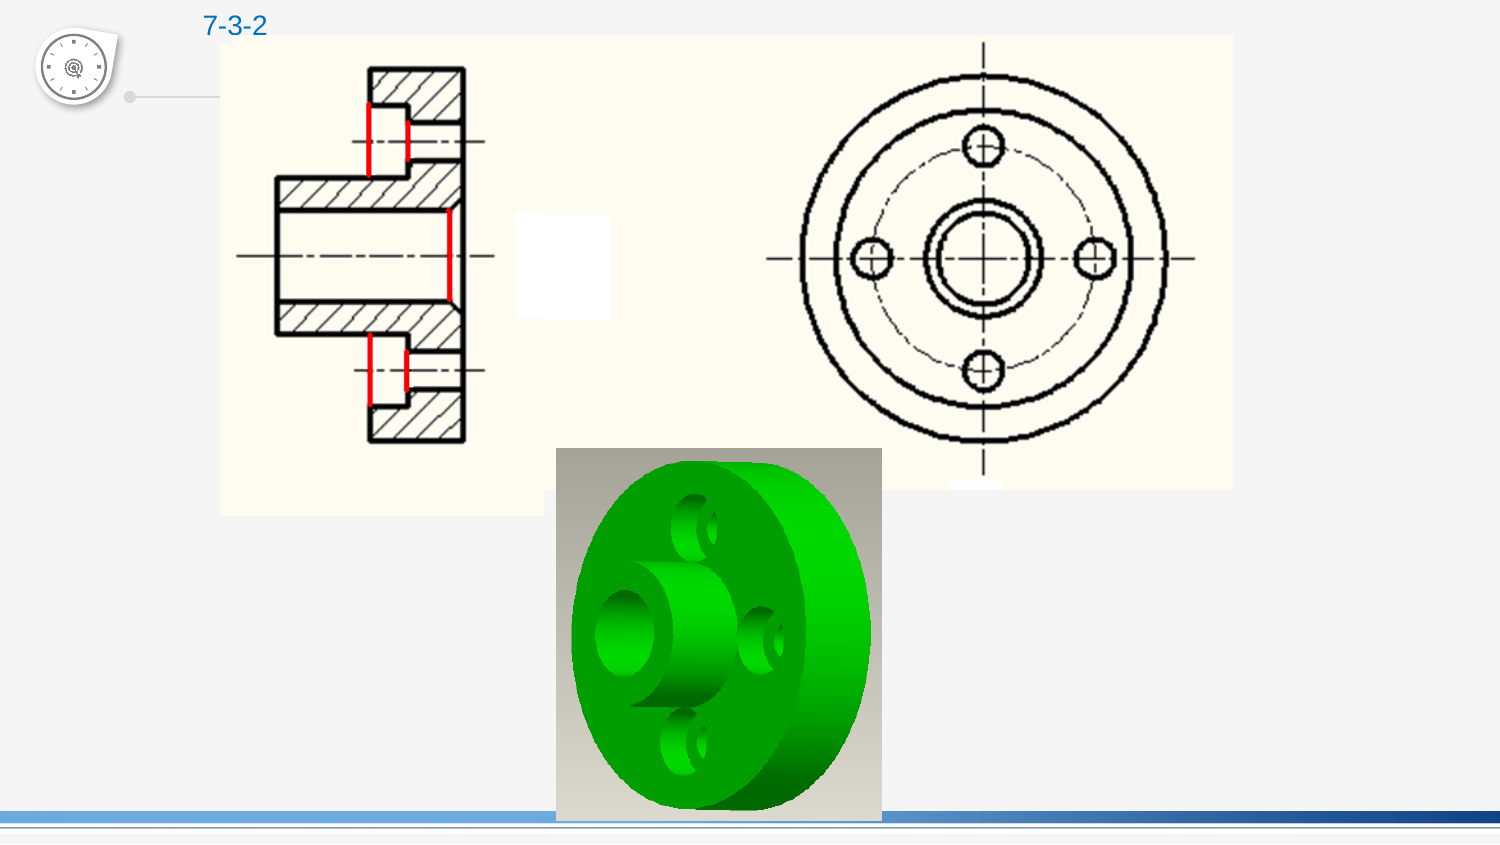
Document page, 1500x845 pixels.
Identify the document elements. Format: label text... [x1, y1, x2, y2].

picture [0, 34, 1500, 834]
picture [60, 55, 87, 81]
text_box 7-3-2 [187, 0, 283, 49]
